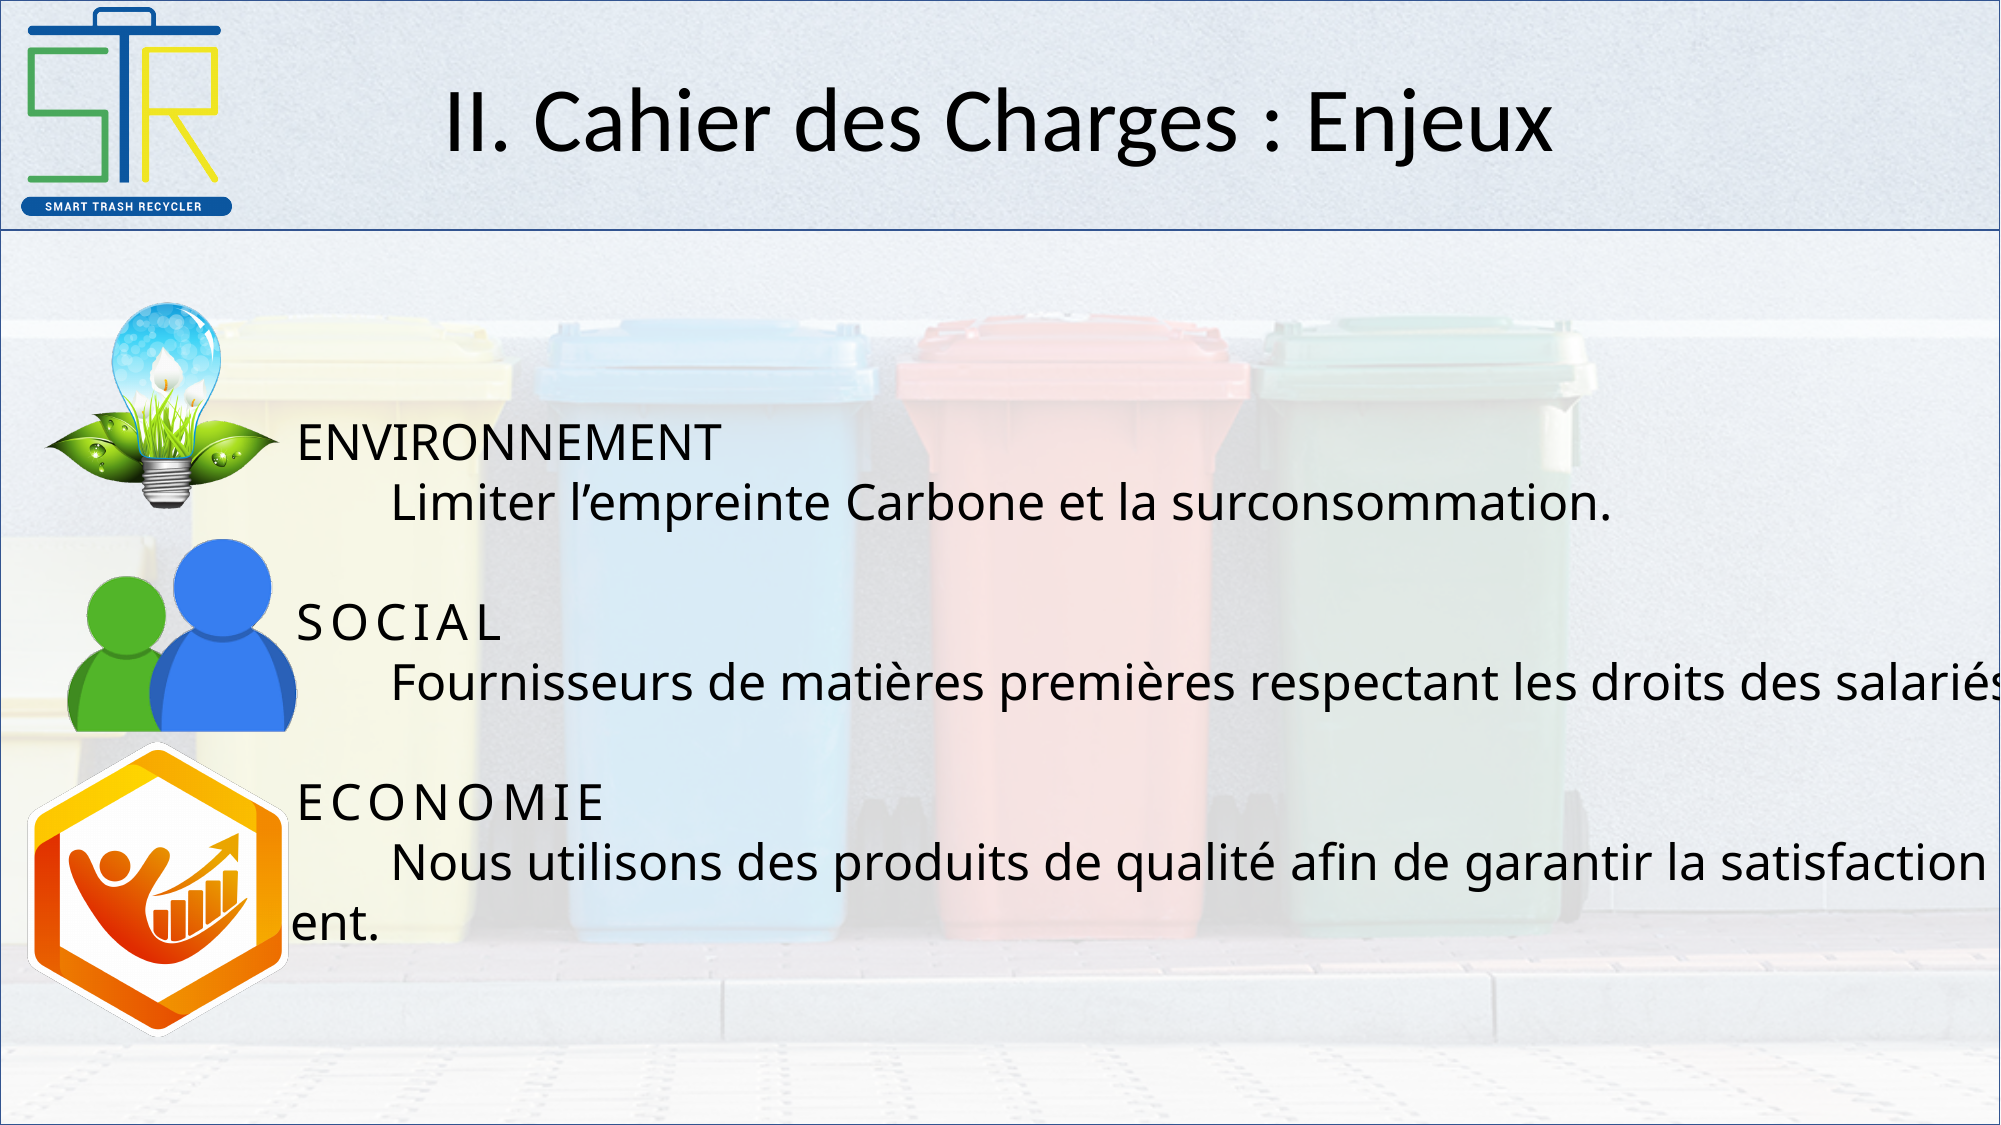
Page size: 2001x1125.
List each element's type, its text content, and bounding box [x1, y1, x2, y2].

text_box ENVIRONNEMENT Limiter l’empreinte Carbone et la surconsommation. SOCIAL Fournisseurs de matières premières respectant les droits des salariés. ECONOMIE Nous utilisons des produits de qualité afin de garantir la satisfaction client. [280, 403, 2000, 1003]
picture [10, 298, 306, 1037]
text_box [0, 229, 2000, 1125]
text_box II. Cahier des Charges : Enjeux [0, 0, 2000, 229]
picture [21, 7, 232, 216]
